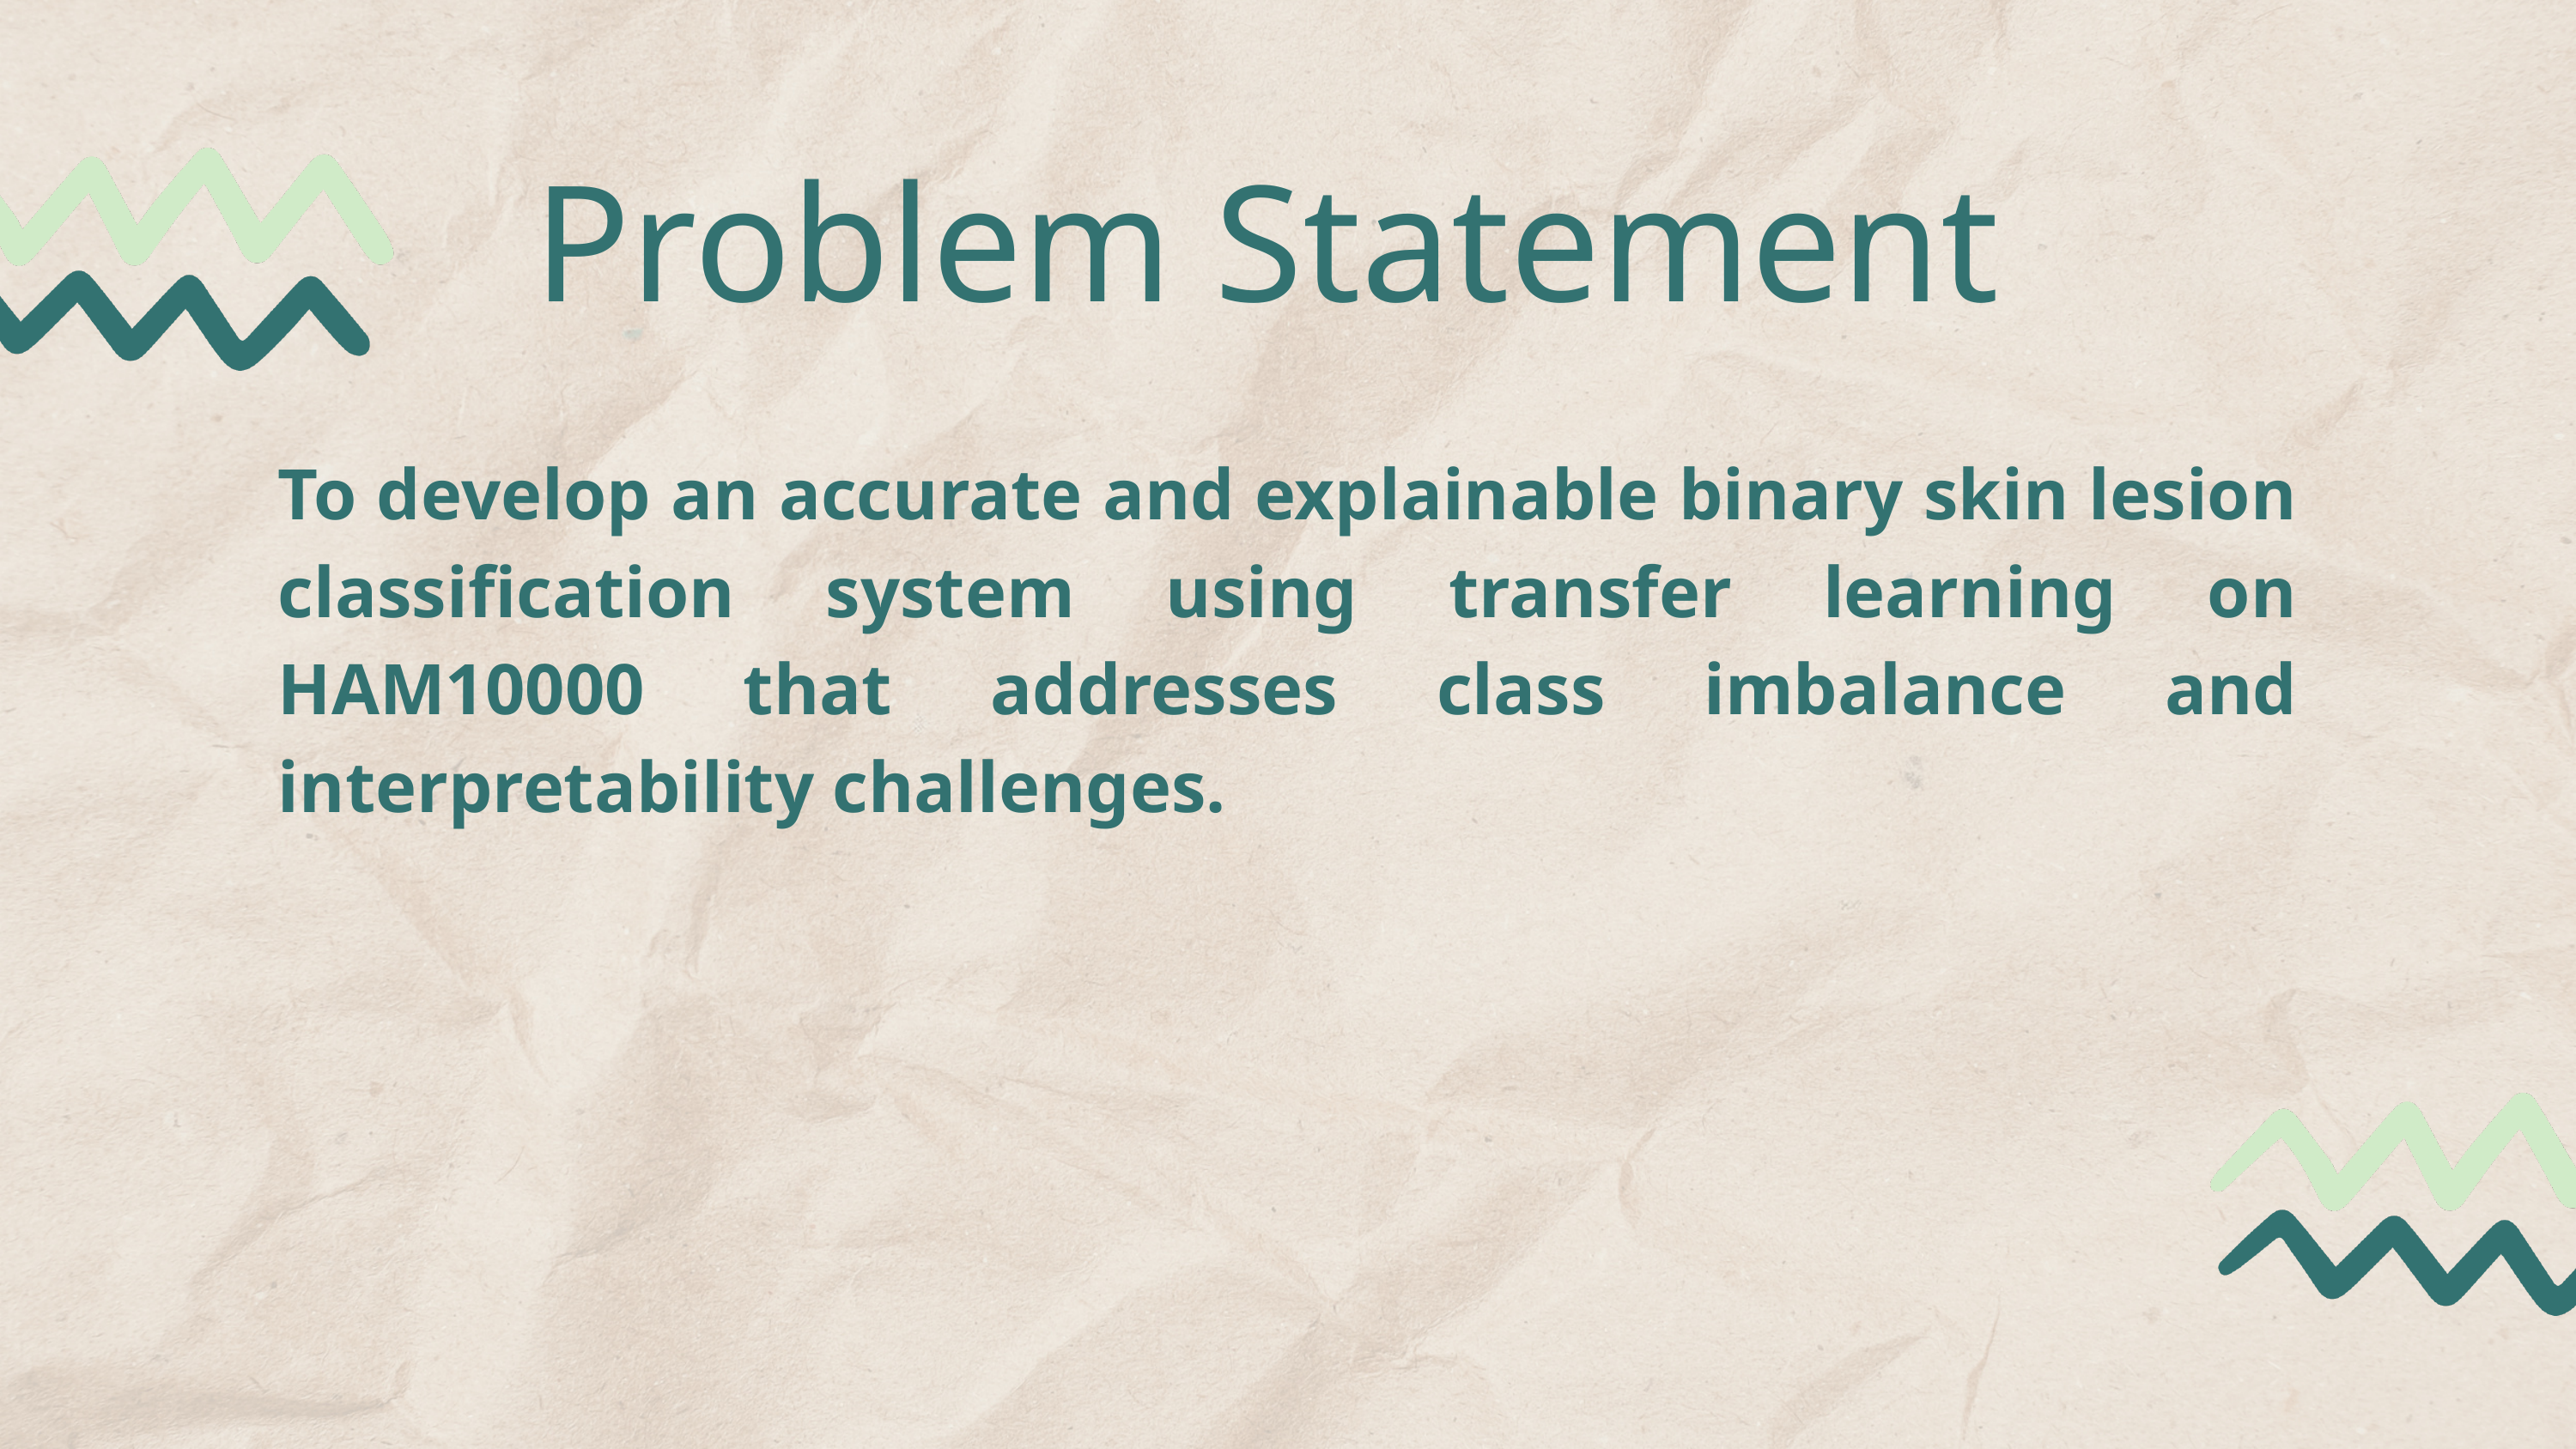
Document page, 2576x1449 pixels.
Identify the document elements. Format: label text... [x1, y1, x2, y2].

text_box [0, 144, 396, 377]
text_box [2209, 1089, 2576, 1322]
text_box To develop an accurate and explainable binary skin lesion classification system using transfer learning on HAM10000 that addresses class imbalance and interpretability challenges. [277, 435, 2298, 827]
text_box Problem Statement [447, 108, 2129, 335]
text_box [0, 0, 2576, 1449]
